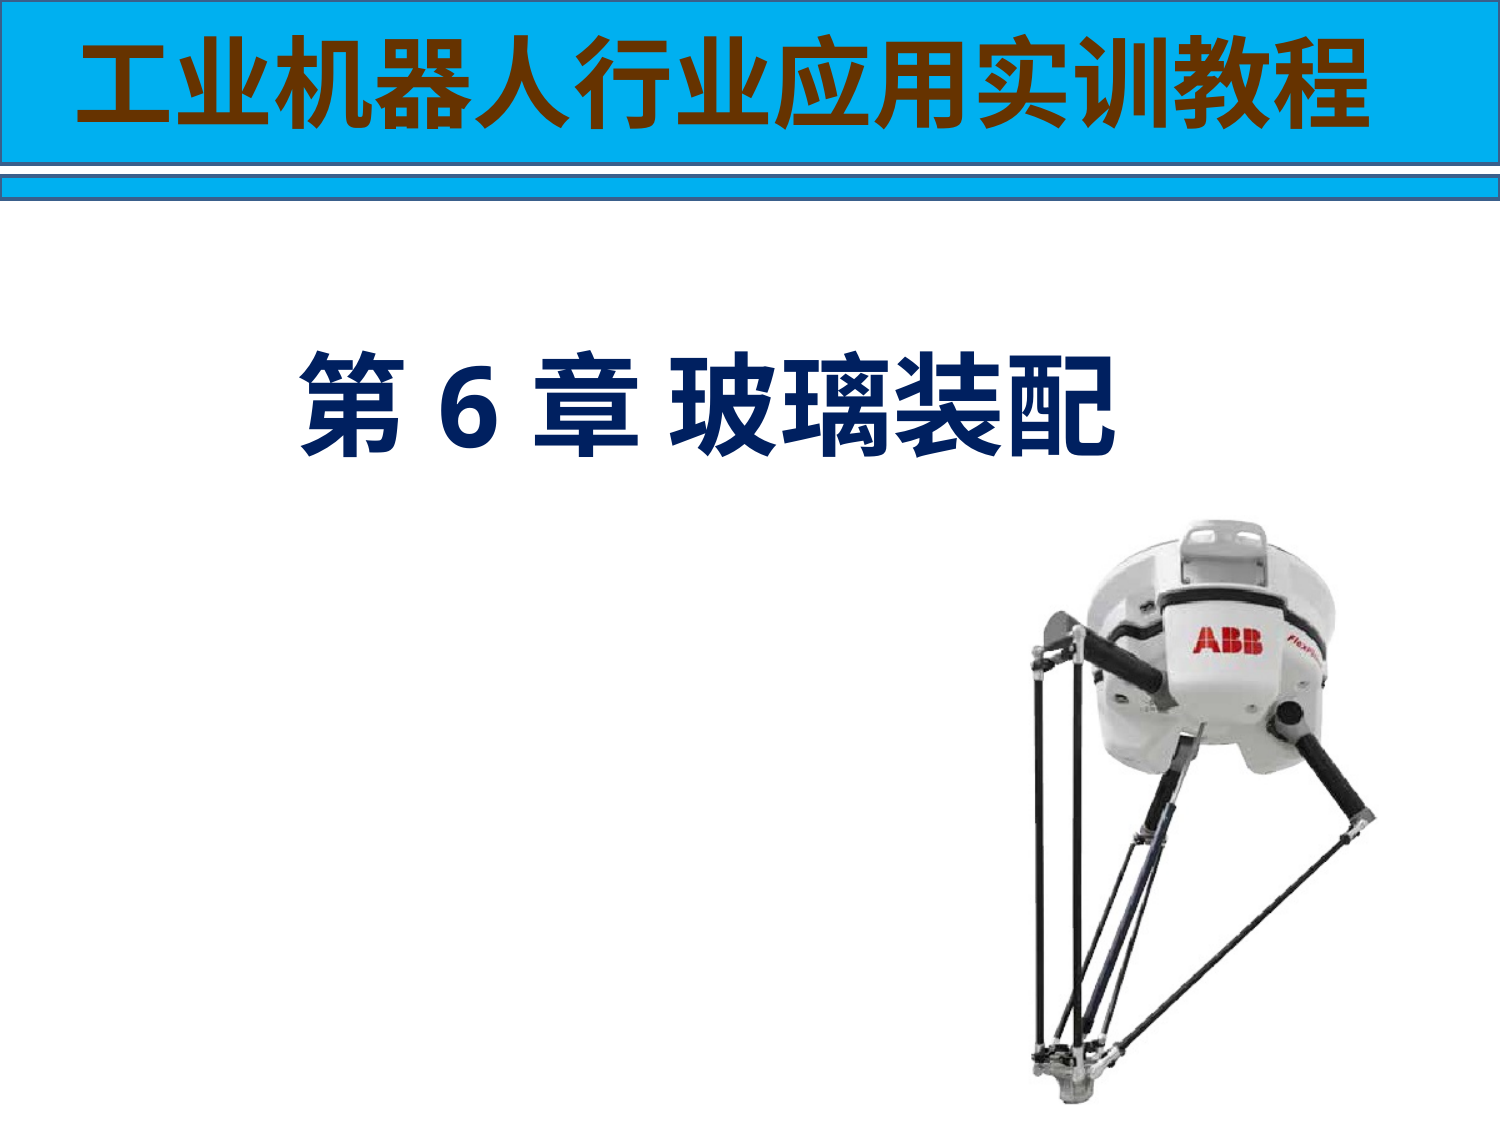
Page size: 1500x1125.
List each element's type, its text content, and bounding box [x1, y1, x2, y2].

picture [948, 515, 1395, 1109]
text_box 第6章 玻璃装配 [281, 328, 1243, 478]
text_box [0, 0, 1500, 166]
text_box 工业机器人行业应用实训教程 [58, 12, 1407, 148]
text_box [0, 174, 1500, 201]
